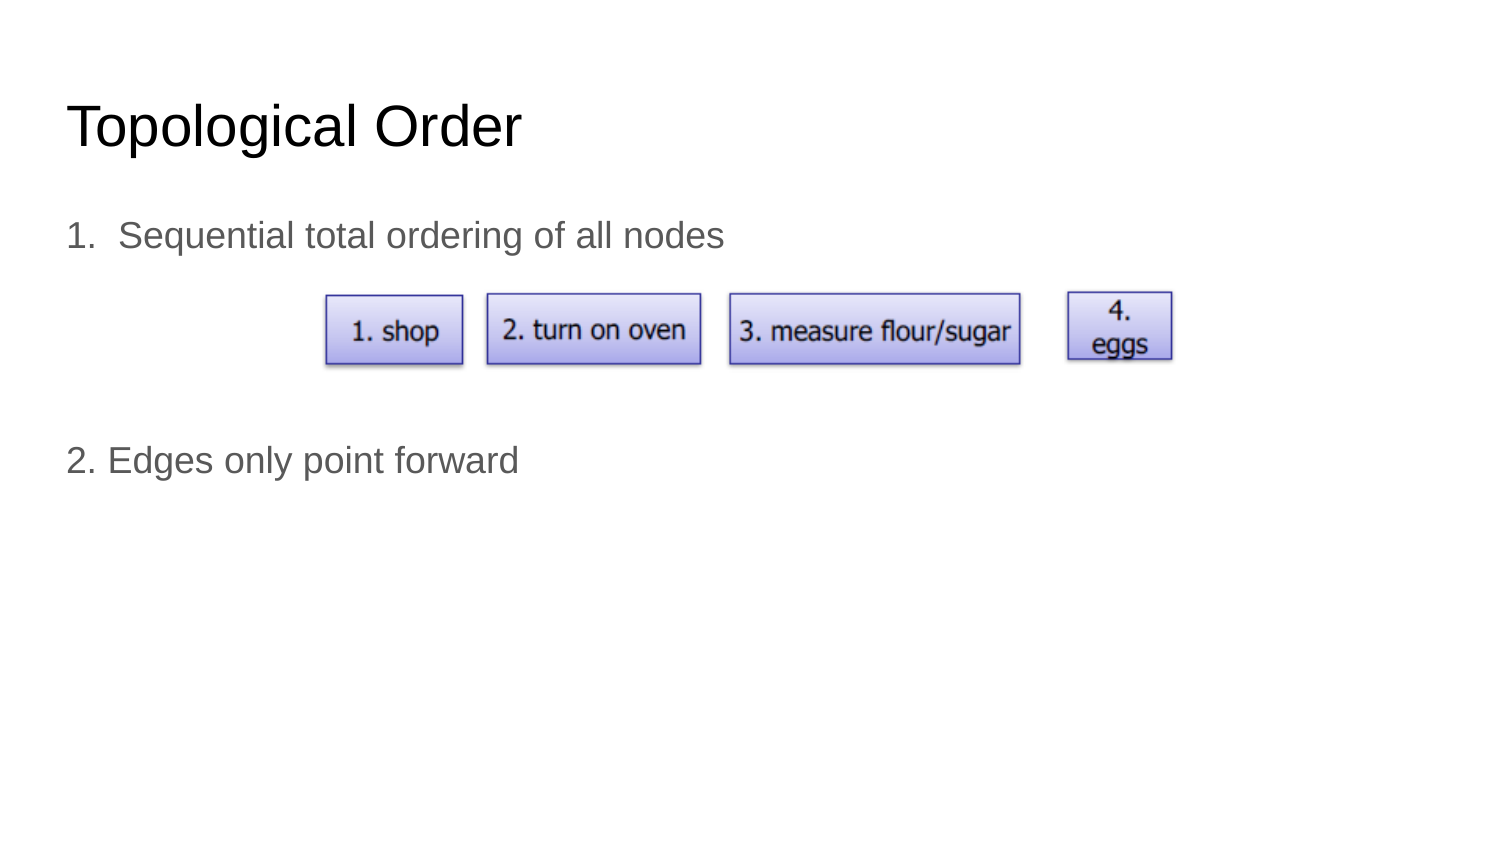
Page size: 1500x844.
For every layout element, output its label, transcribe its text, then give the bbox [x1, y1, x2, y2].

title Topological Order [51, 72, 1449, 167]
list 1. Sequential total ordering of all nodes [51, 189, 1449, 266]
picture [318, 287, 1182, 376]
list 2. Edges only point forward [51, 414, 1449, 491]
